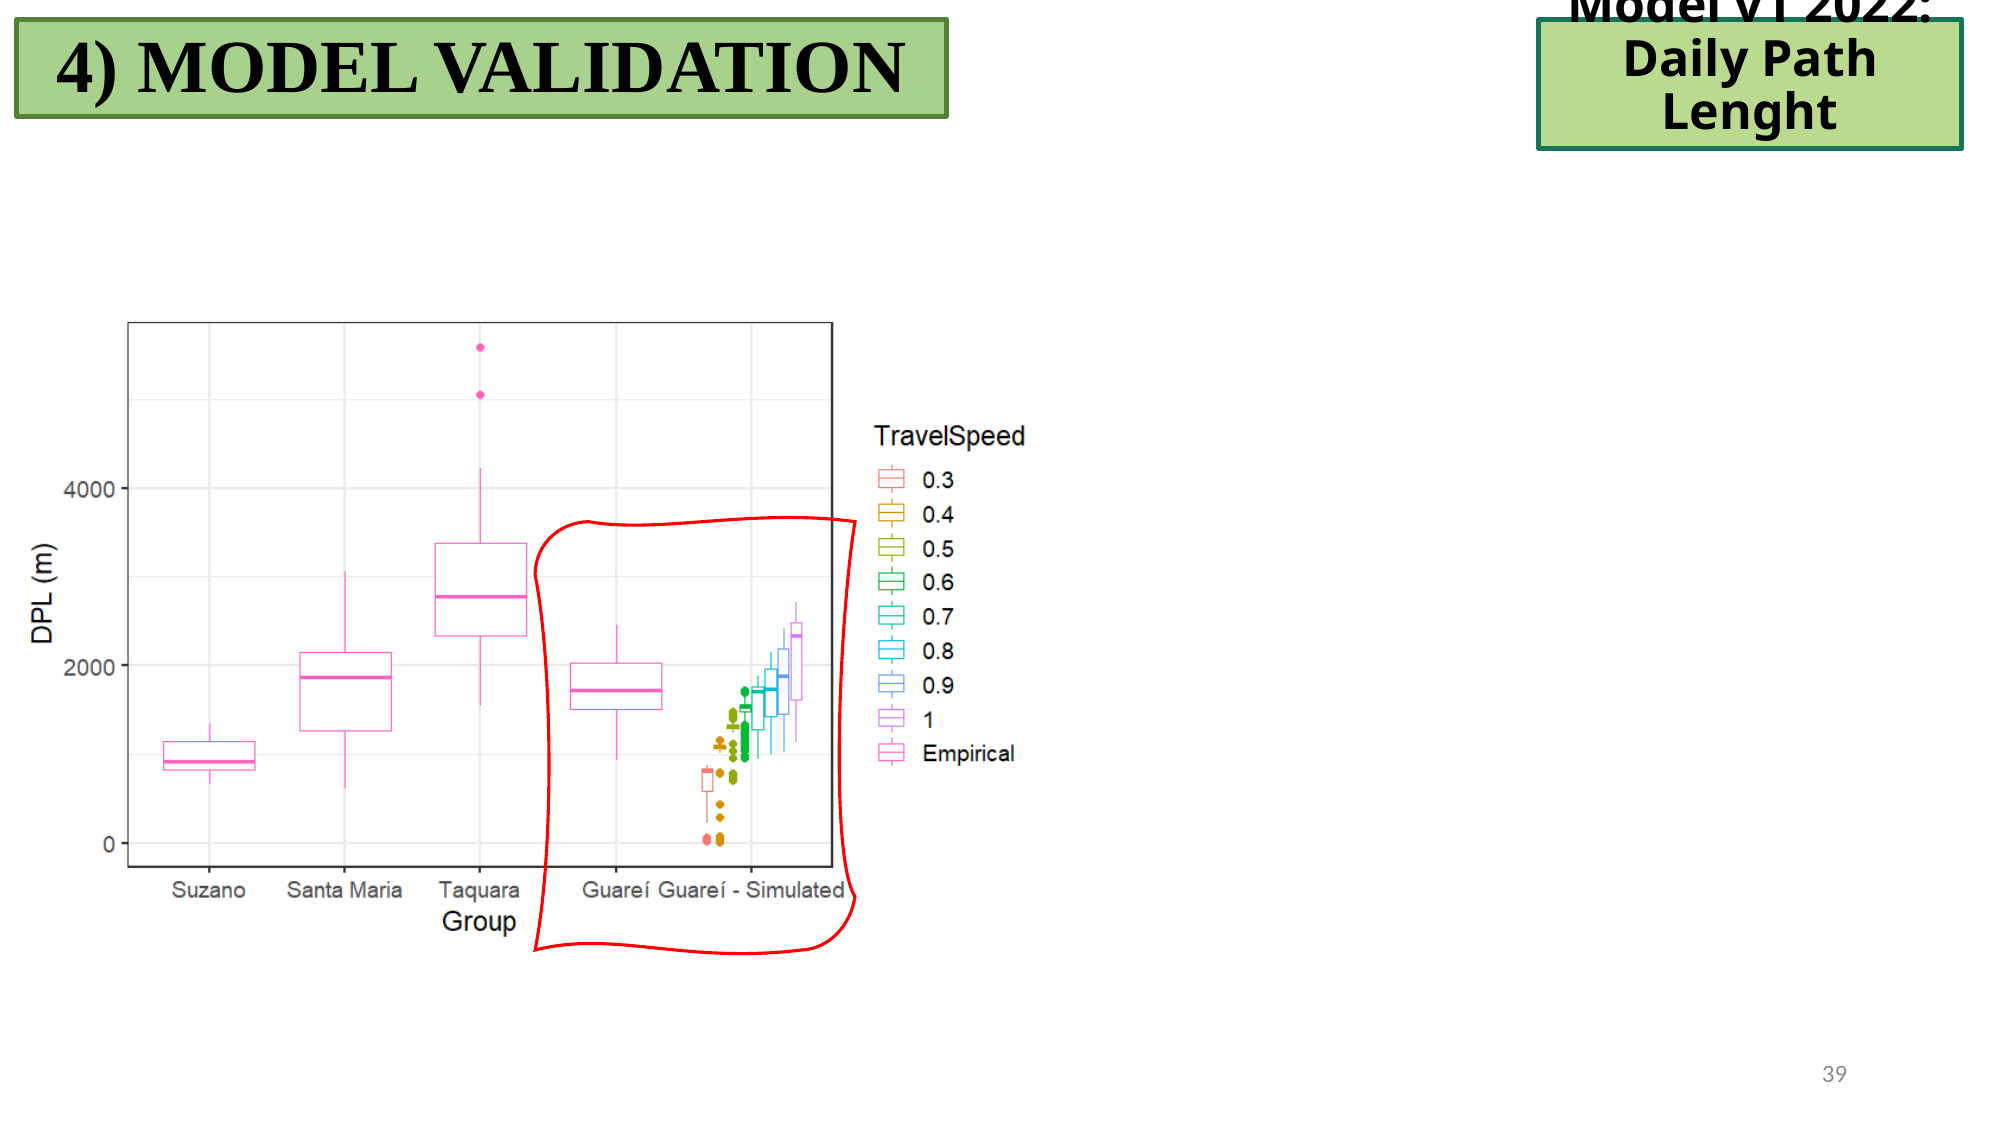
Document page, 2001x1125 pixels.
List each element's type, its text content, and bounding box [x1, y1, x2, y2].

text_box Model v1 2022: Daily Path Lenght [1538, 19, 1962, 149]
picture [16, 309, 1054, 950]
slide_number 39 [1412, 1042, 1863, 1103]
text_box [664, 950, 810, 955]
text_box 4) MODEL VALIDATION [16, 19, 947, 117]
